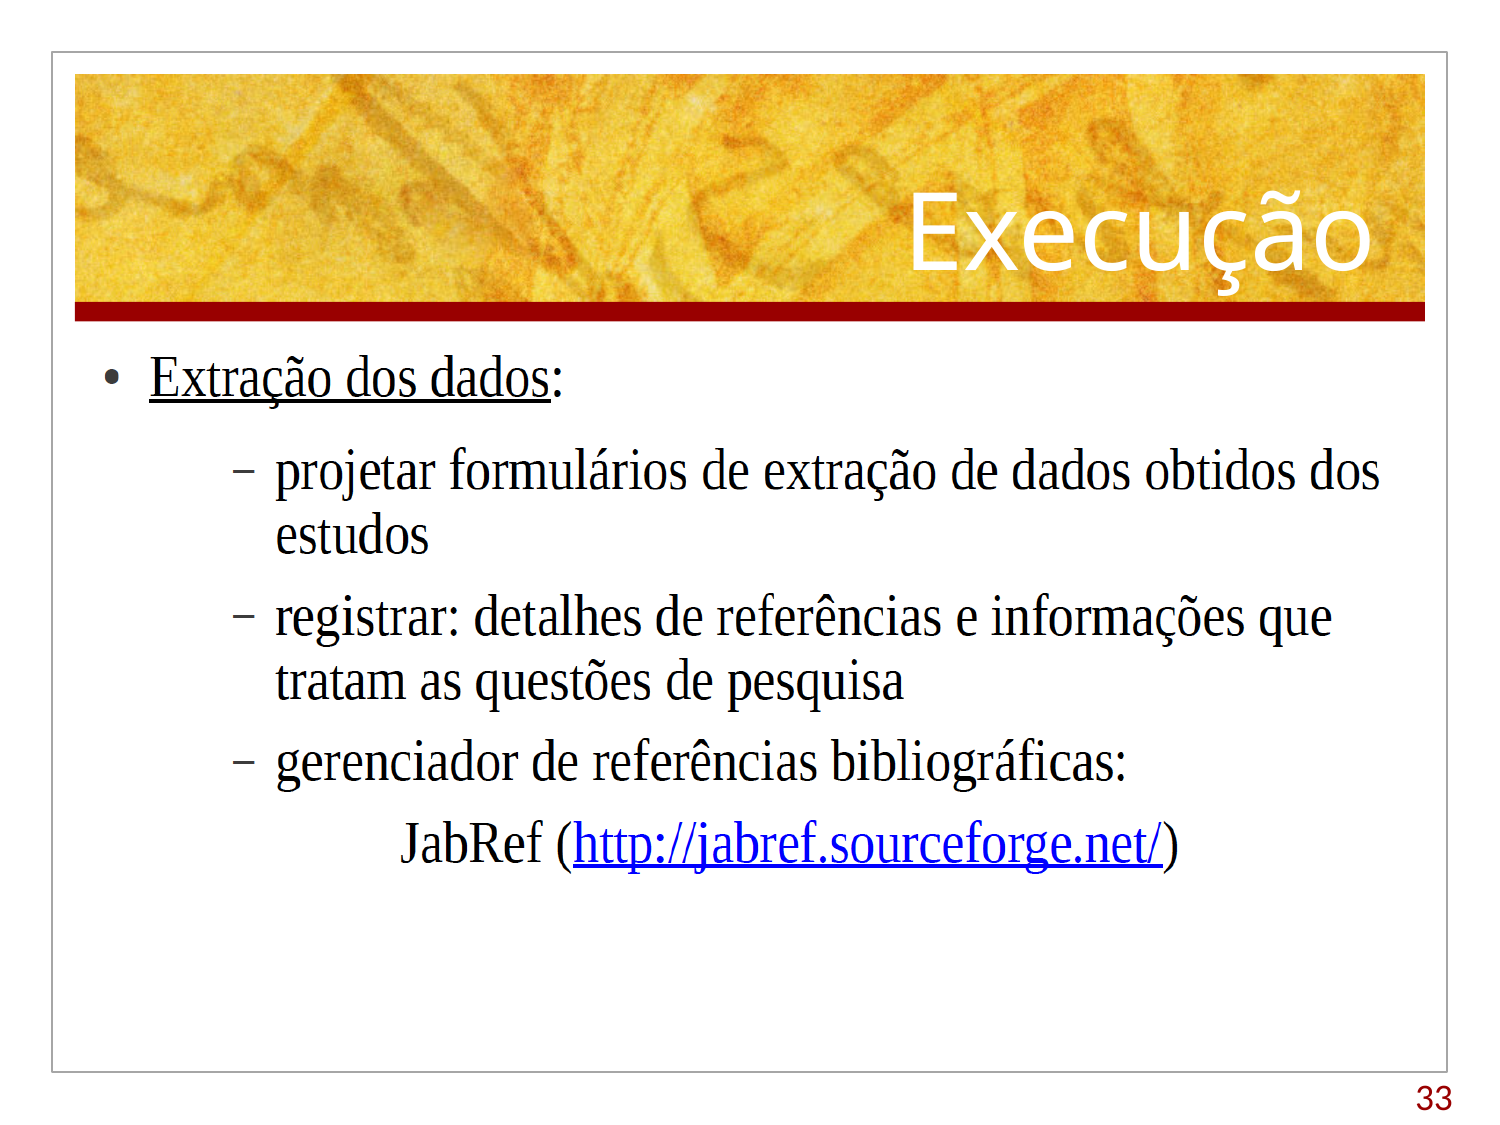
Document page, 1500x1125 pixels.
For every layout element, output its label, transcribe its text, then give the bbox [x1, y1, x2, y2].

title Execução [108, 74, 1392, 292]
slide_number 33 [1400, 1065, 1488, 1125]
picture [75, 74, 1425, 301]
picture [74, 339, 1414, 939]
